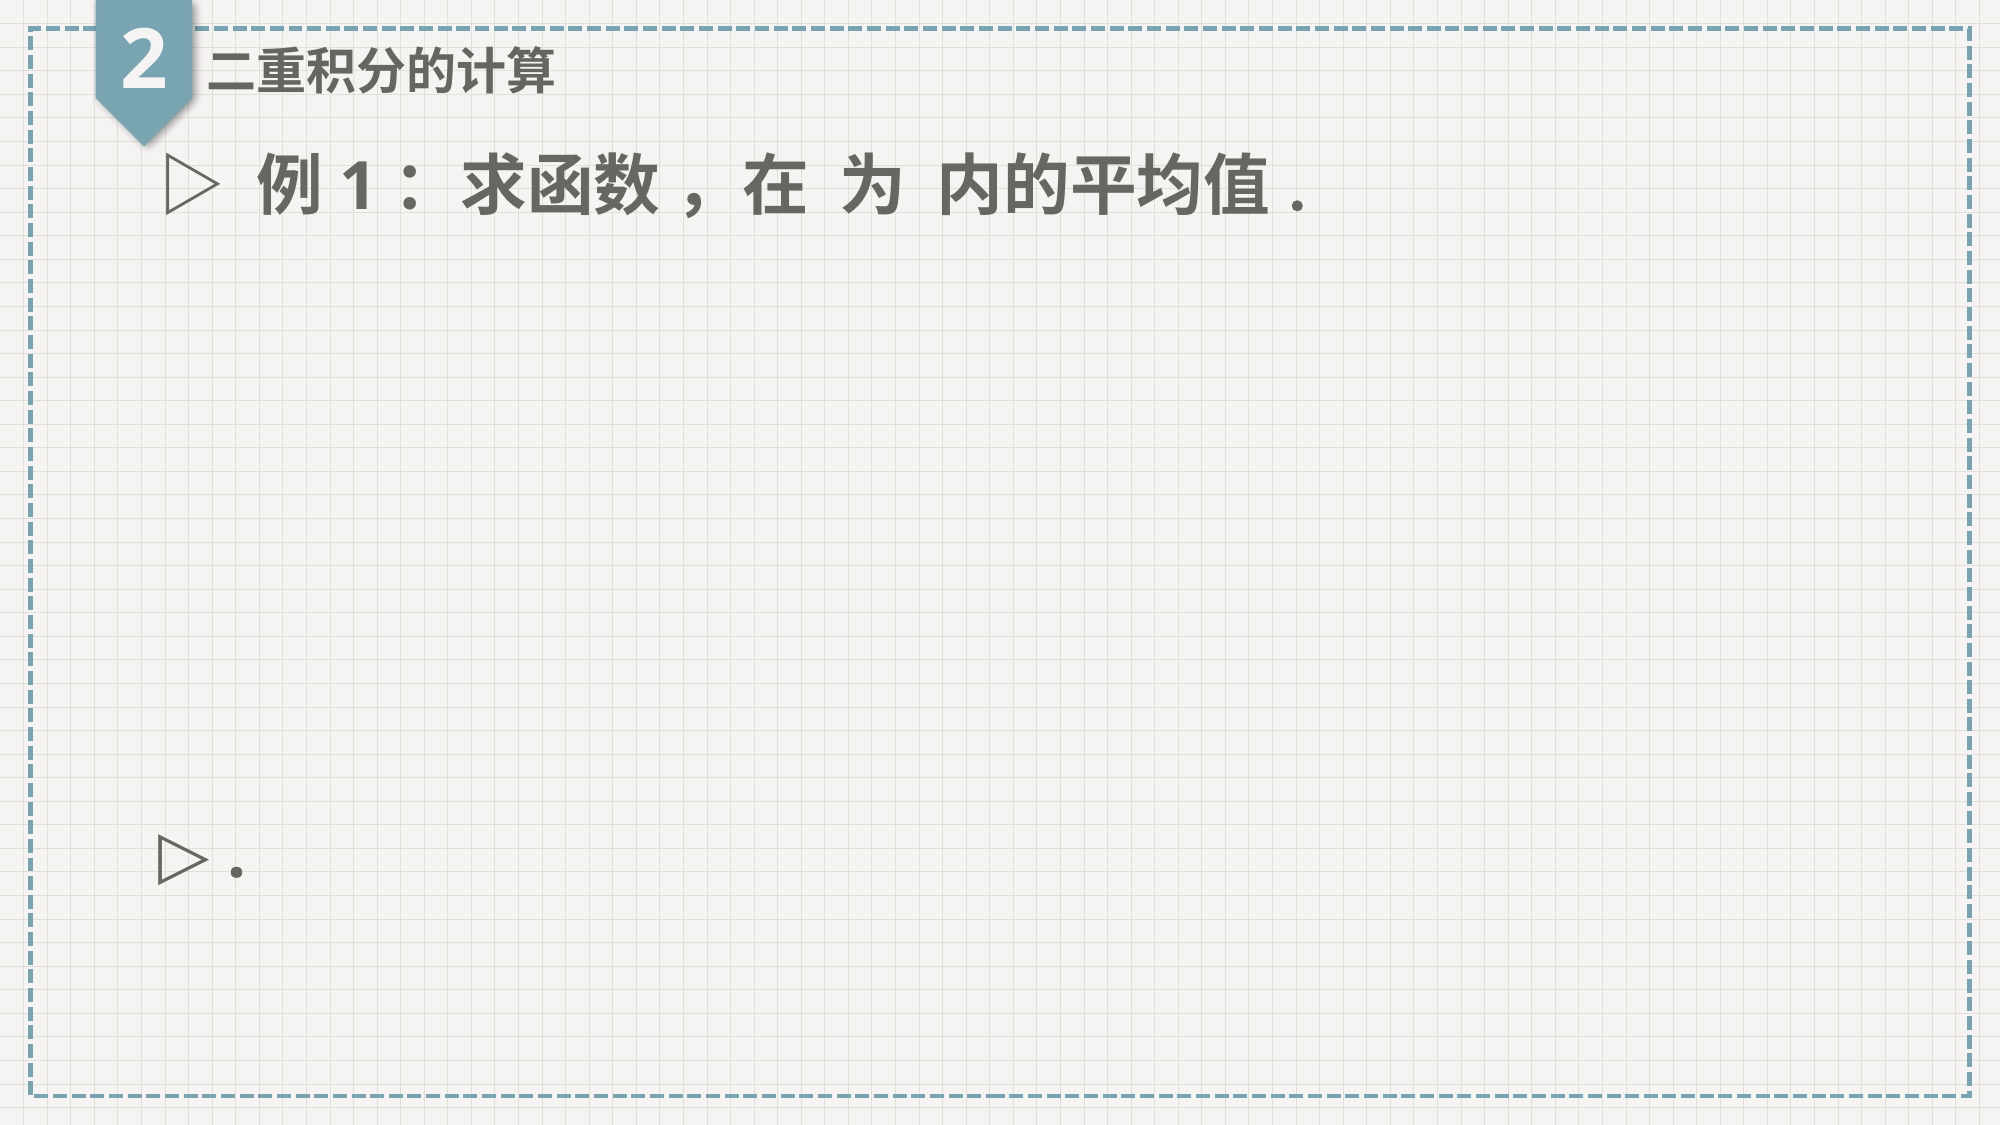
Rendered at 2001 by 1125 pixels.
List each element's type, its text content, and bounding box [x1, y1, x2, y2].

list 2 [95, 0, 193, 123]
list 二重积分的计算 [192, 35, 1114, 112]
